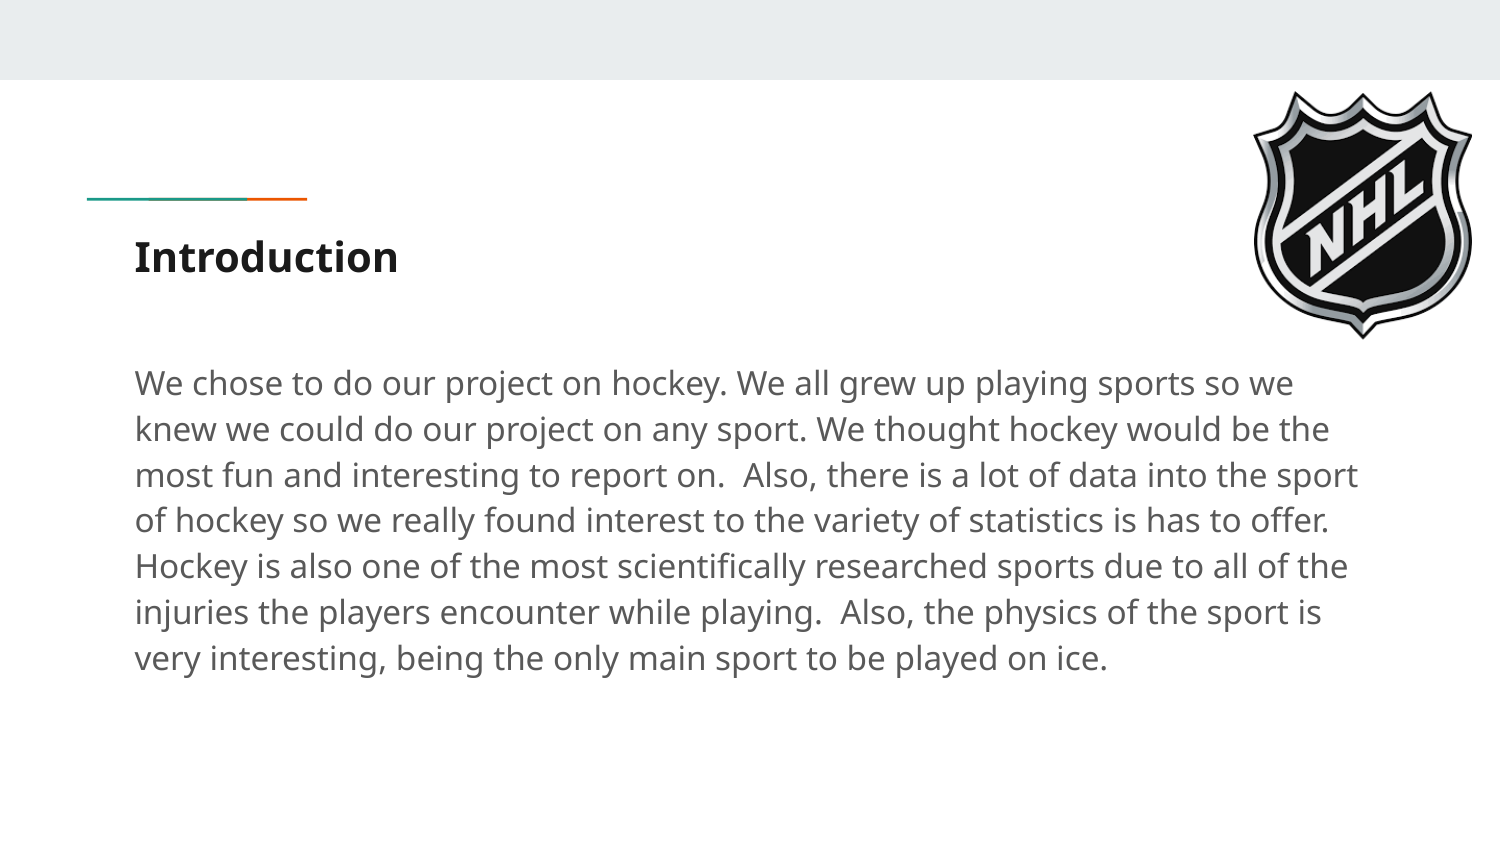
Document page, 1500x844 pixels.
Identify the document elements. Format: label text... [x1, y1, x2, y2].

title Introduction [119, 216, 1247, 305]
picture [1252, 91, 1472, 342]
list We chose to do our project on hockey. We all grew up playing sports so we knew we could do our project on any sport. We thought hockey would be the most fun and interesting to report on. Also, there is a lot of data into the sport of hockey so we really found interest to the variety of statistics is has to offer. Hockey is also one of the most scientifically researched sports due to all of the injuries the players encounter while playing. Also, the physics of the sport is very interesting, being the only main sport to be played on ice. [119, 341, 1381, 712]
